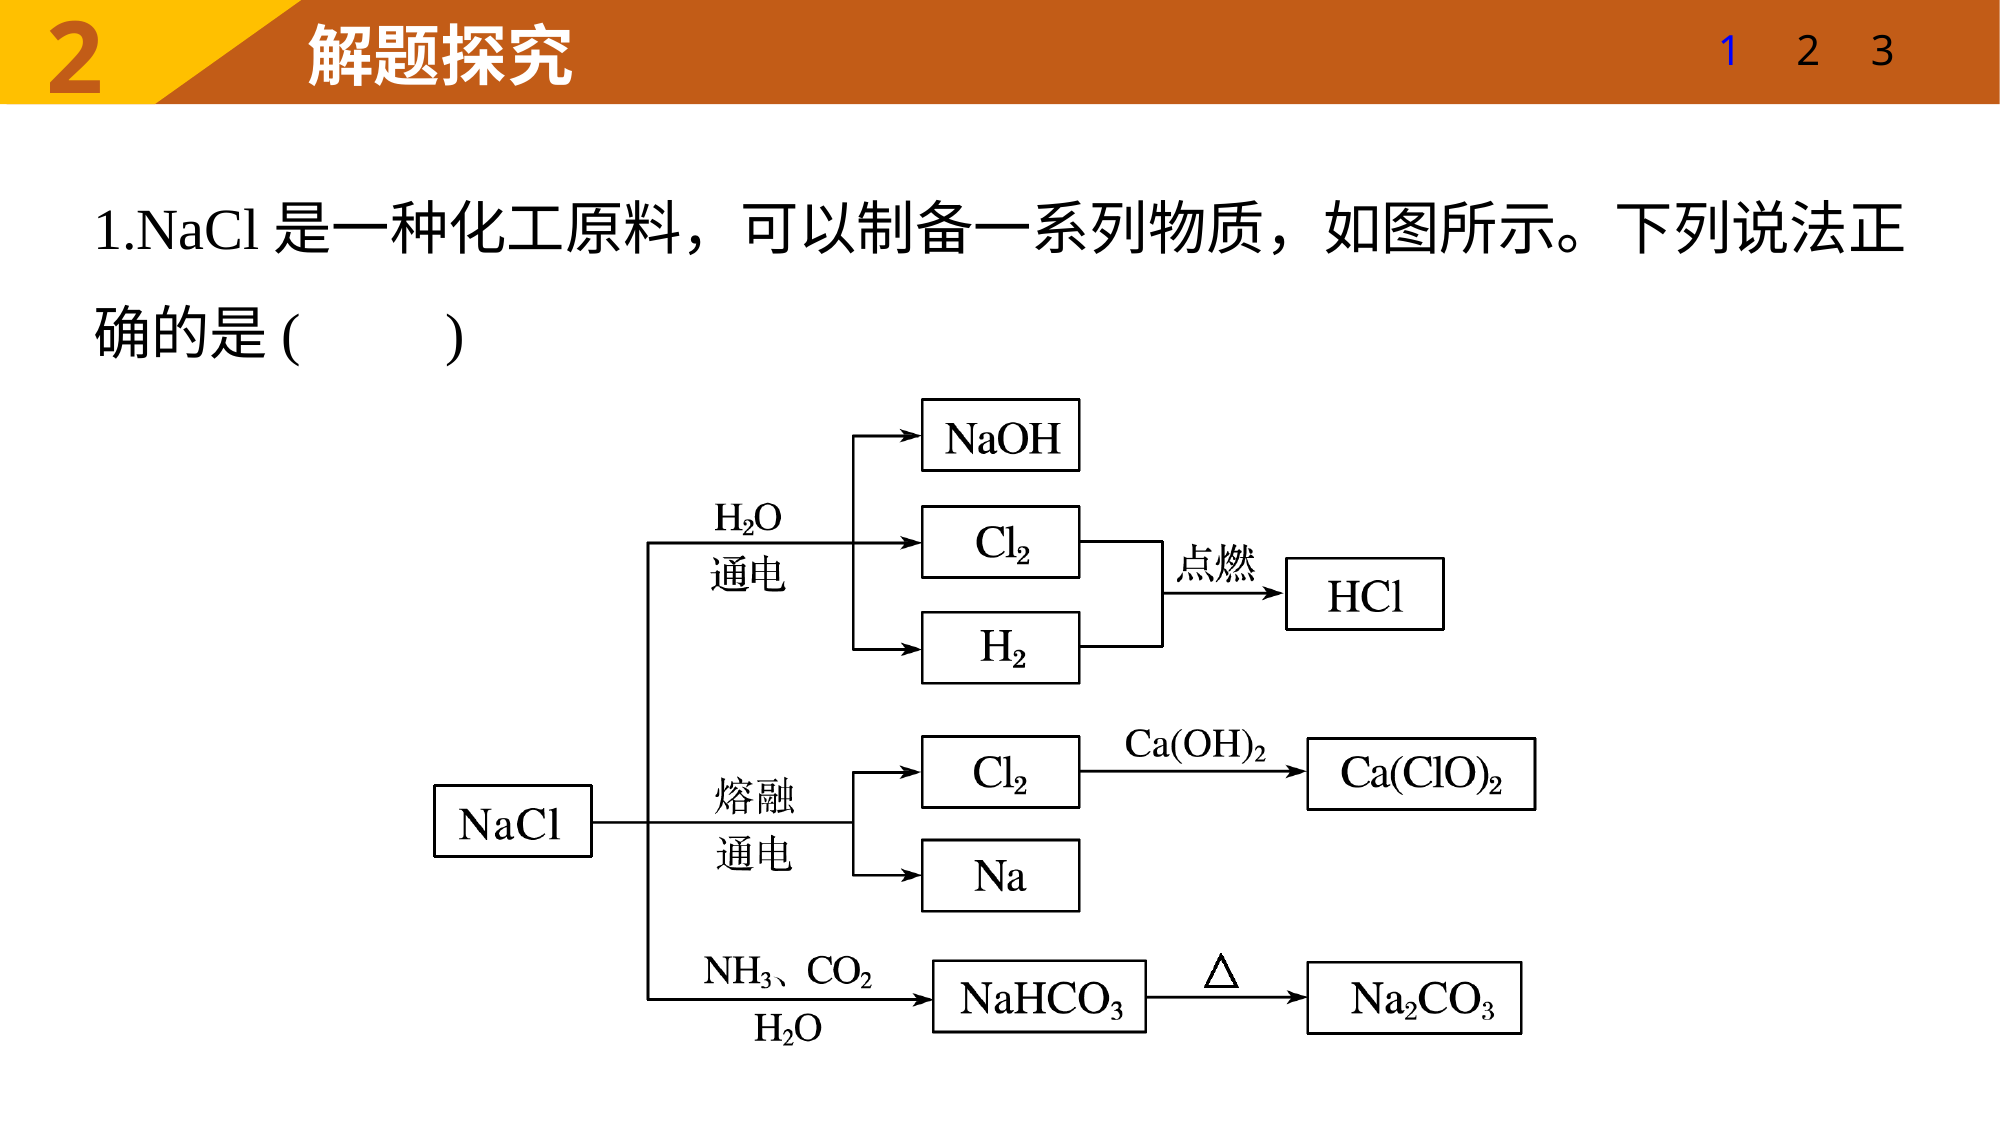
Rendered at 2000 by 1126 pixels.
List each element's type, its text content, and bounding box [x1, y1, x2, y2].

text_box 2 [1779, 1, 1841, 97]
text_box 3 [1857, 1, 1915, 97]
text_box 1.NaCl是一种化工原料，可以制备一系列物质，如图所示。下列说法正确的是( ) [78, 149, 1921, 374]
text_box 1 [1696, 1, 1762, 97]
picture [427, 379, 1567, 1060]
